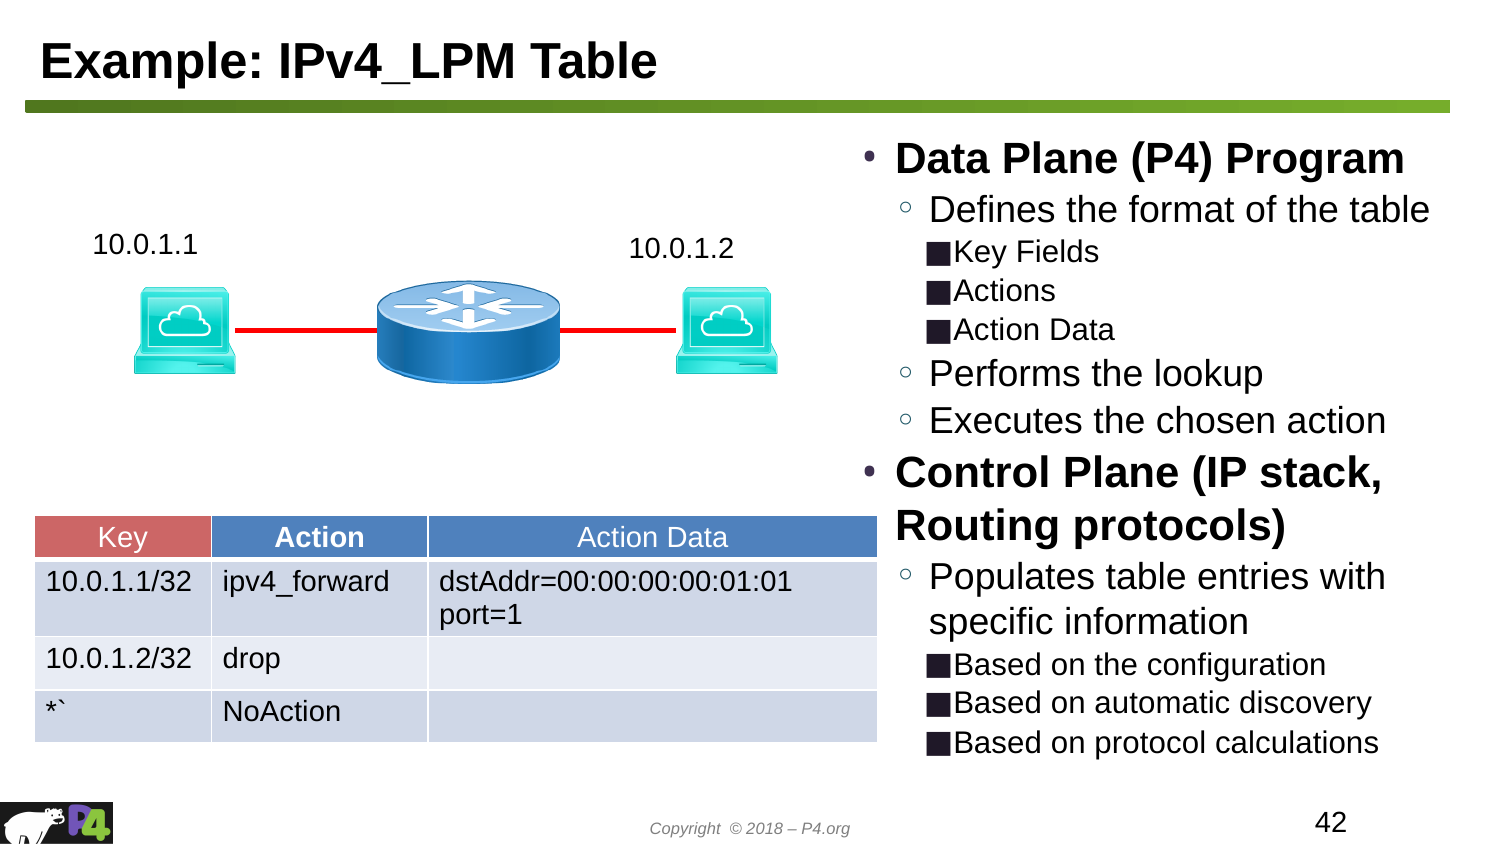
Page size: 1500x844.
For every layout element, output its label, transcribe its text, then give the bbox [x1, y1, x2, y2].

table_cell drop [212, 637, 427, 689]
picture [0, 802, 113, 844]
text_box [77, 217, 847, 384]
table_cell [429, 637, 877, 689]
table_cell ipv4_forward [212, 562, 427, 636]
table_cell dstAddr=00:00:00:00:01:01 port=1 [429, 562, 877, 636]
table_header Action [212, 516, 427, 557]
slide_number ‹#› [1299, 808, 1475, 835]
table_cell NoAction [212, 691, 427, 742]
table_cell 10.0.1.2/32 [35, 637, 211, 689]
table_cell *` [35, 691, 211, 742]
table_cell 10.0.1.1/32 [35, 562, 211, 636]
table_header Action Data [429, 516, 877, 557]
list Data Plane (P4) Program Defines the format of the table Key Fields Actions Action Data Performs the lookup Executes the chosen action Control Plane (IP stack, Routing protocols) Populates table entries with specific information Based on the configuration Based on automatic discovery Based on protocol calculations [846, 121, 1450, 797]
title Example: IPv4_LPM Table [24, 20, 1450, 100]
table_cell [429, 691, 877, 742]
table_header Key [35, 516, 211, 557]
